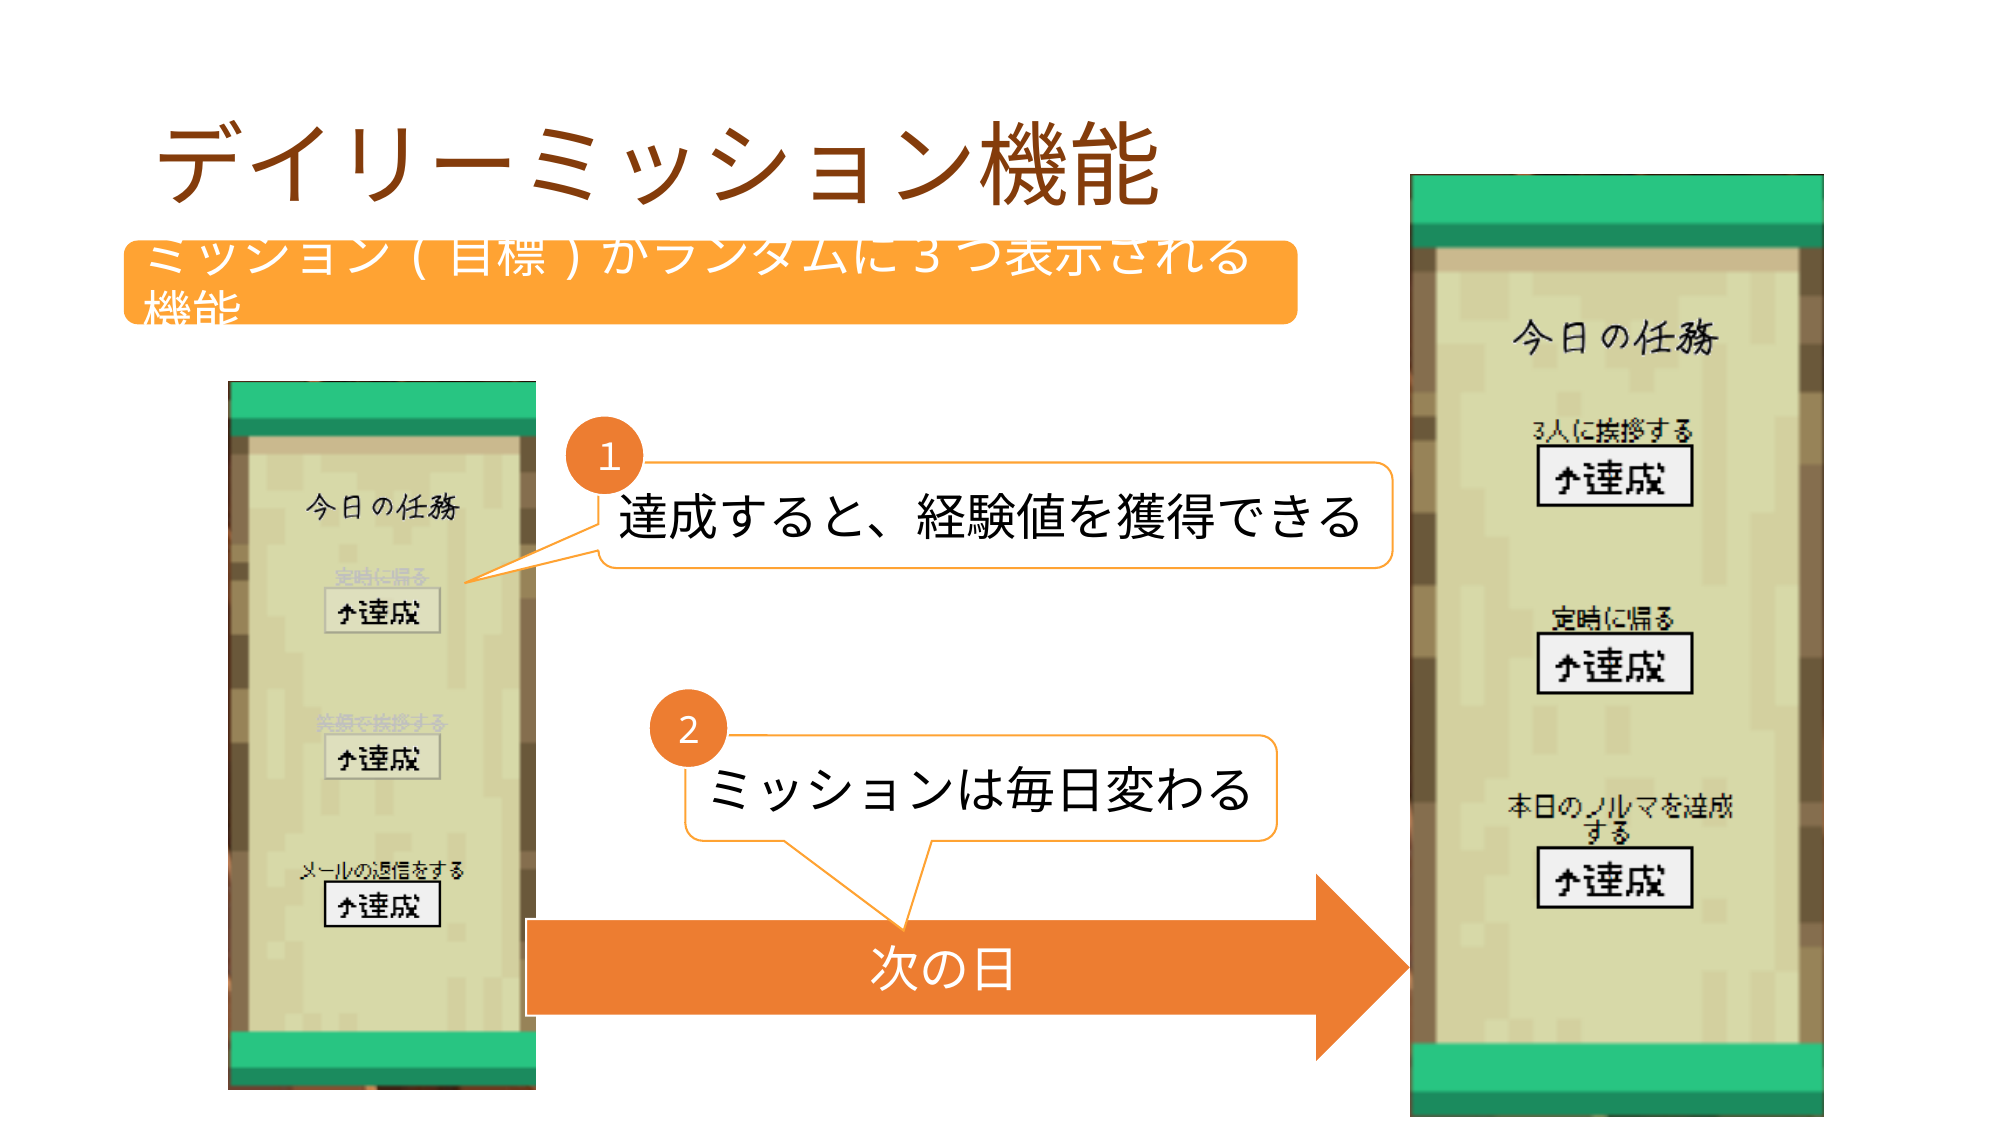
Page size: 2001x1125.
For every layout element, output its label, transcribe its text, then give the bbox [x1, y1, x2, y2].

picture [228, 381, 536, 1090]
text_box ミッションは毎日変わる [684, 734, 1278, 933]
text_box 次の日 [536, 868, 1410, 1067]
text_box 達成すると、経験値を獲得できる [536, 461, 1394, 570]
text_box ミッション(目標)がランダムに3つ表示される機能 [122, 239, 1299, 326]
picture [1410, 174, 1824, 1117]
text_box １ [563, 414, 646, 497]
text_box 2 [647, 687, 730, 769]
title デイリーミッション機能 [137, 59, 1863, 278]
